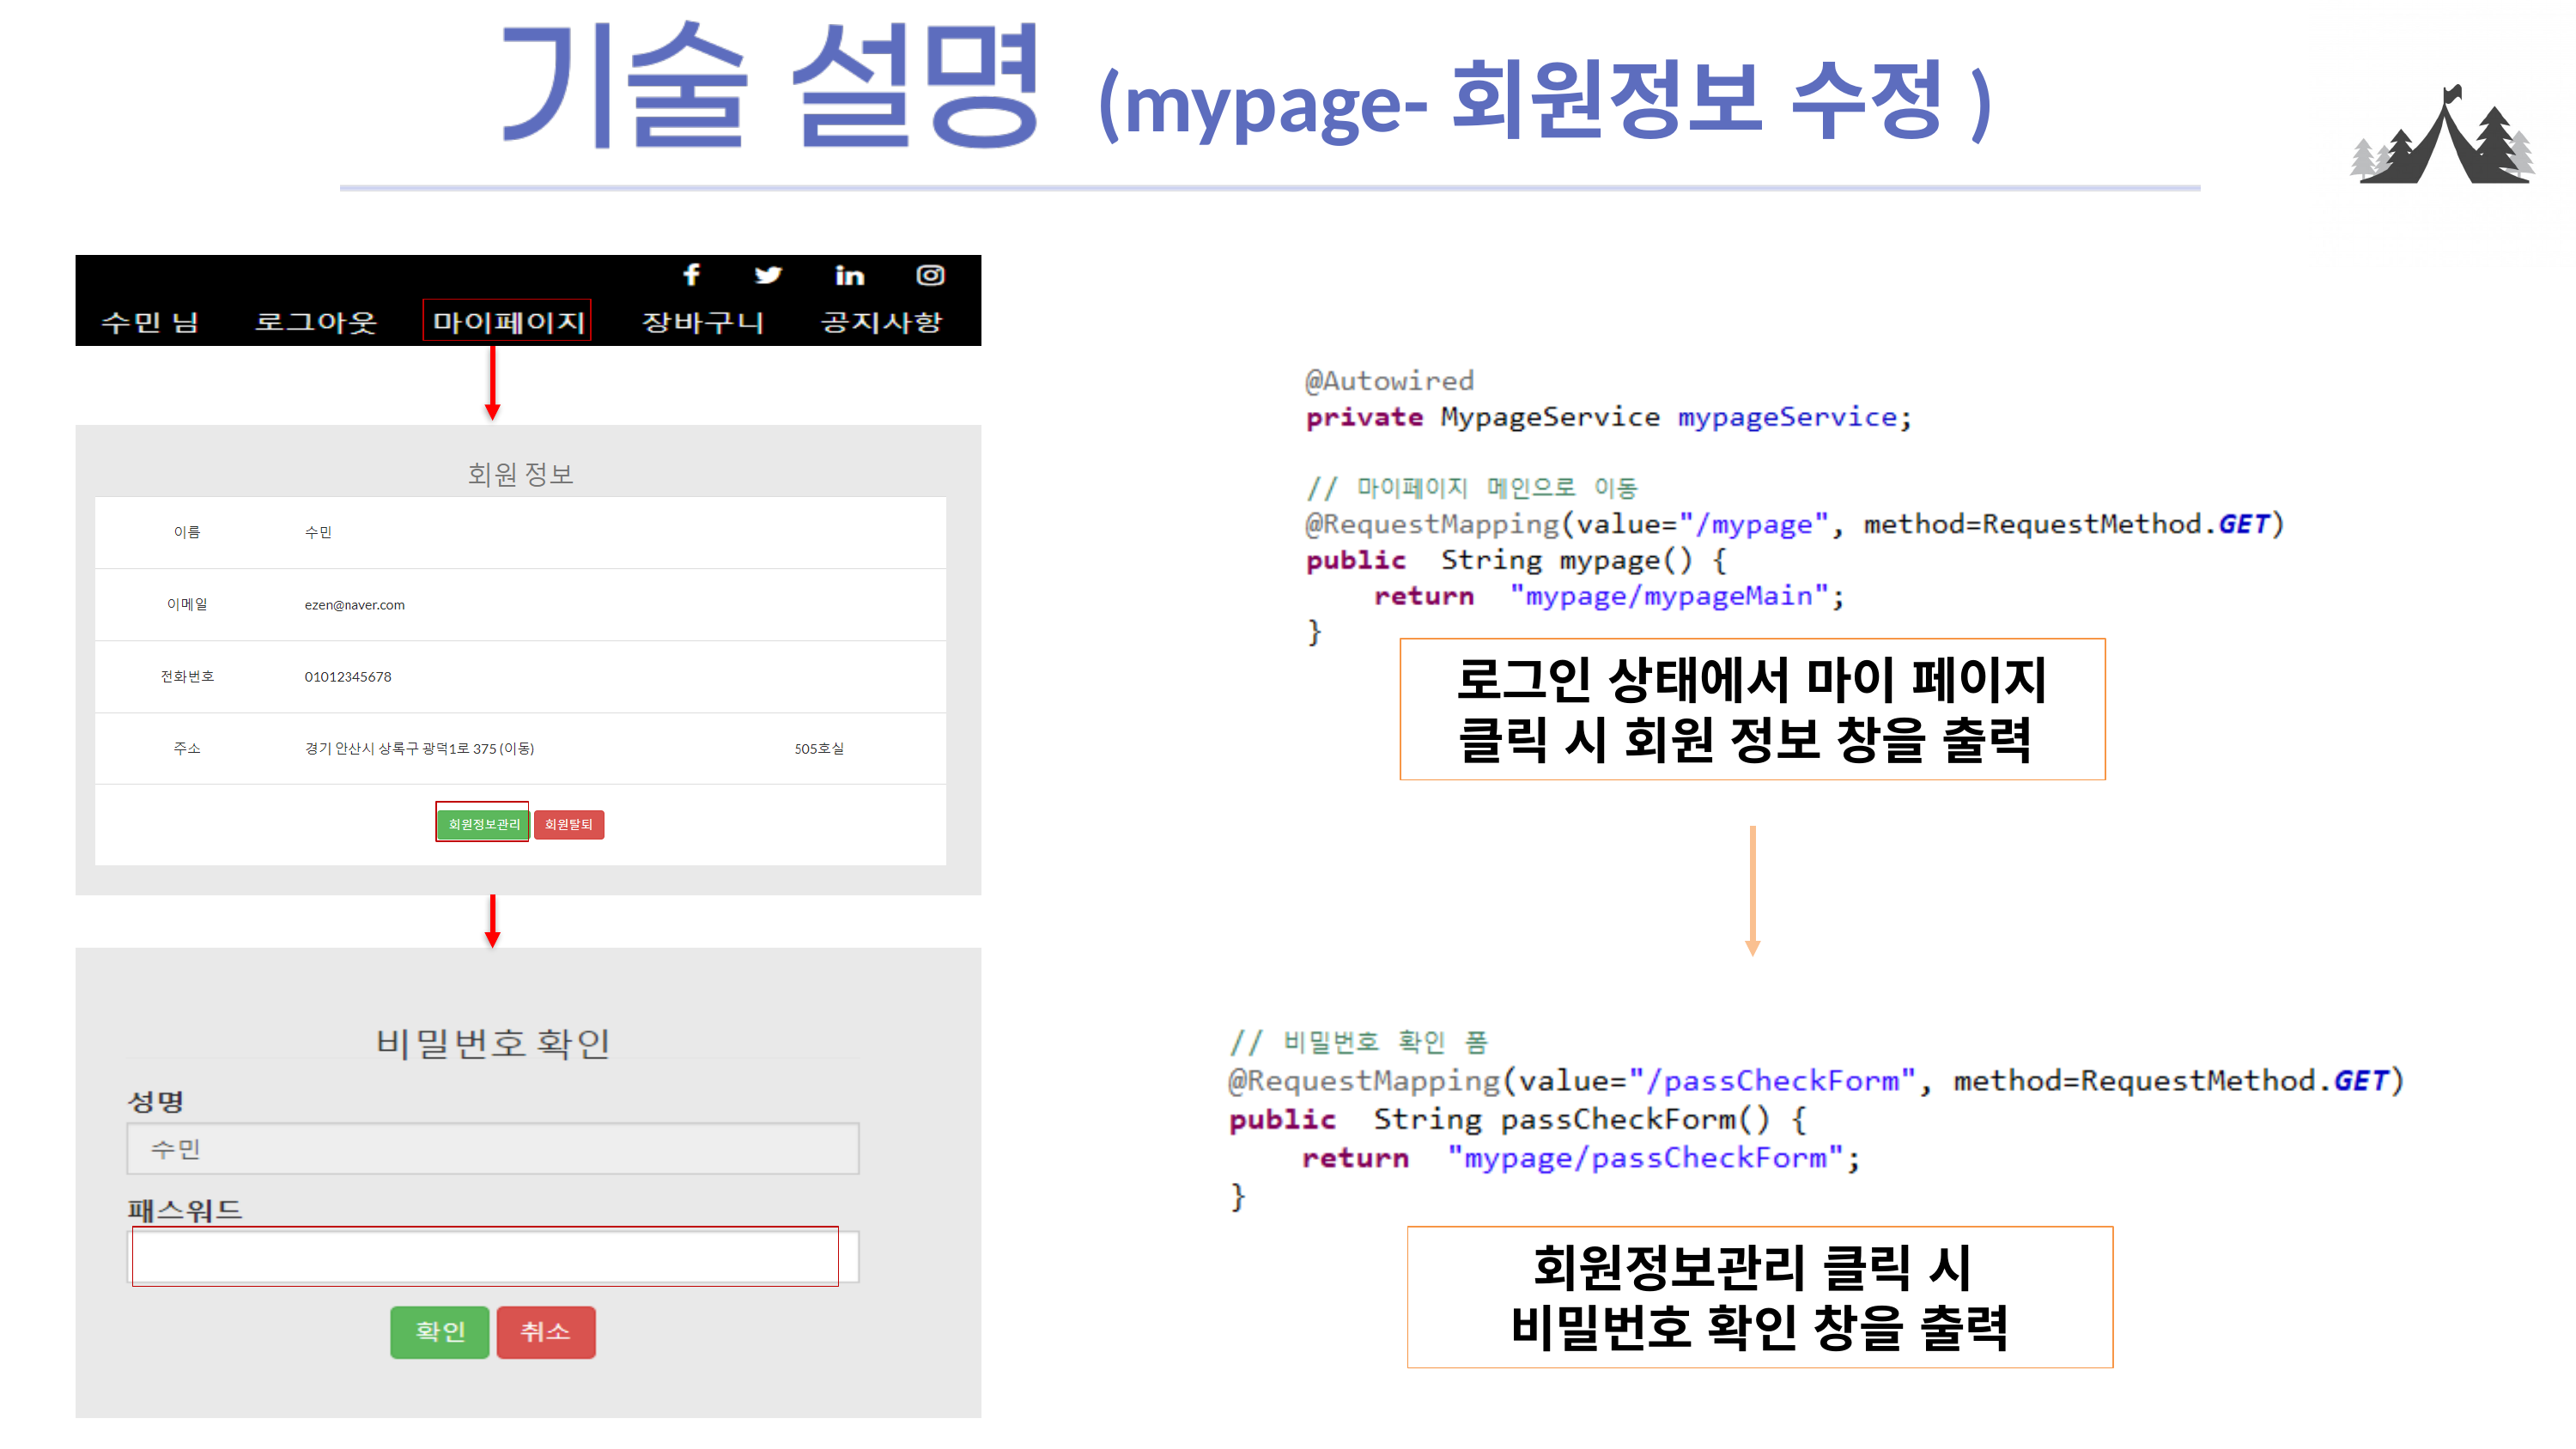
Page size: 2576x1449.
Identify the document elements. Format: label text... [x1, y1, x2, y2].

text_box 회원정보관리 클릭 시 비밀번호 확인 창을 출력 [1407, 1246, 2113, 1368]
picture [2309, 0, 2576, 267]
picture [76, 255, 981, 347]
picture [1219, 1012, 2421, 1239]
text_box 로그인 상태에서 마이 페이지 클릭 시 회원 정보 창을 출력 [1400, 670, 2106, 780]
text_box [1107, 180, 2202, 197]
text_box (mypage-회원정보 수정) [1107, 39, 2029, 156]
picture [76, 425, 981, 895]
picture [76, 948, 981, 1418]
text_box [340, 180, 365, 197]
picture [369, 0, 1103, 216]
picture [1291, 343, 2321, 664]
